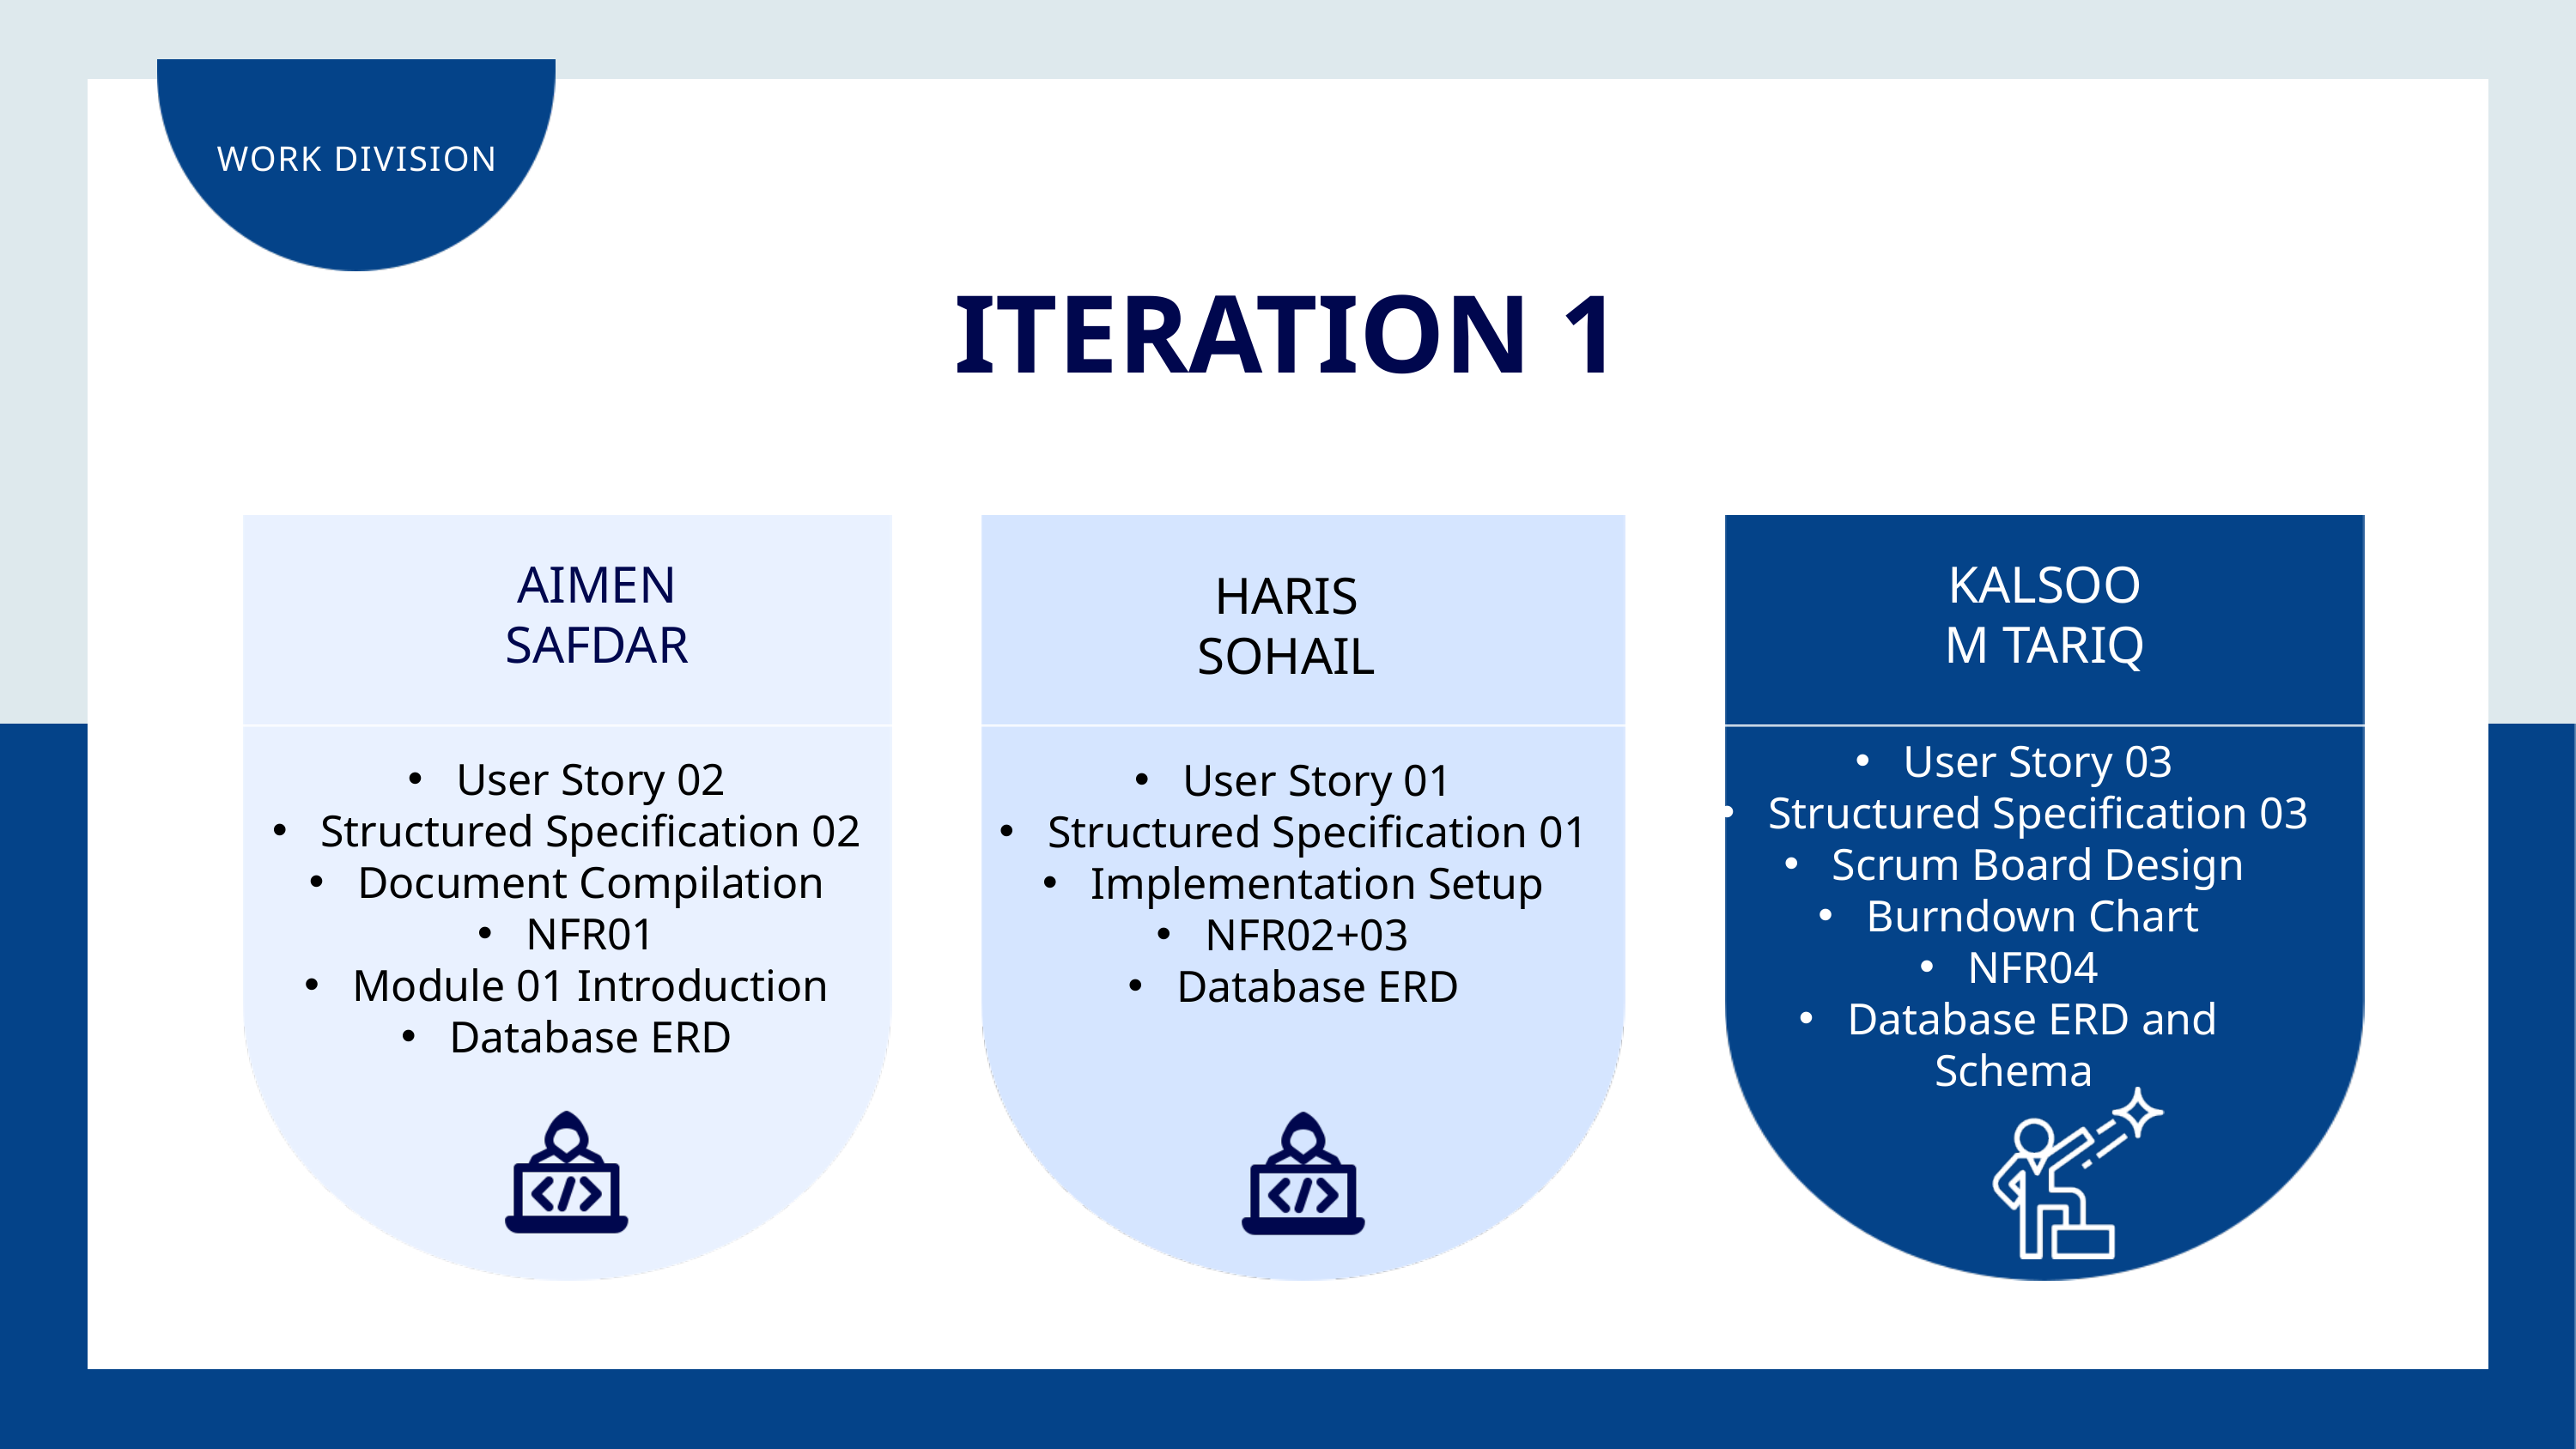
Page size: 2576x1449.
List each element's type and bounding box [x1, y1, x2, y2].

text_box [0, 724, 2576, 1449]
text_box [242, 737, 892, 1281]
text_box [88, 79, 2488, 723]
text_box [88, 724, 2488, 727]
picture [1233, 1103, 1374, 1244]
text_box [156, 58, 556, 271]
text_box [981, 737, 1625, 1281]
text_box [1725, 737, 2366, 1281]
text_box [1725, 515, 2366, 722]
picture [496, 1102, 637, 1243]
text_box [88, 735, 2488, 1369]
picture [1992, 1087, 2165, 1260]
text_box [981, 515, 1625, 722]
text_box [242, 515, 892, 722]
